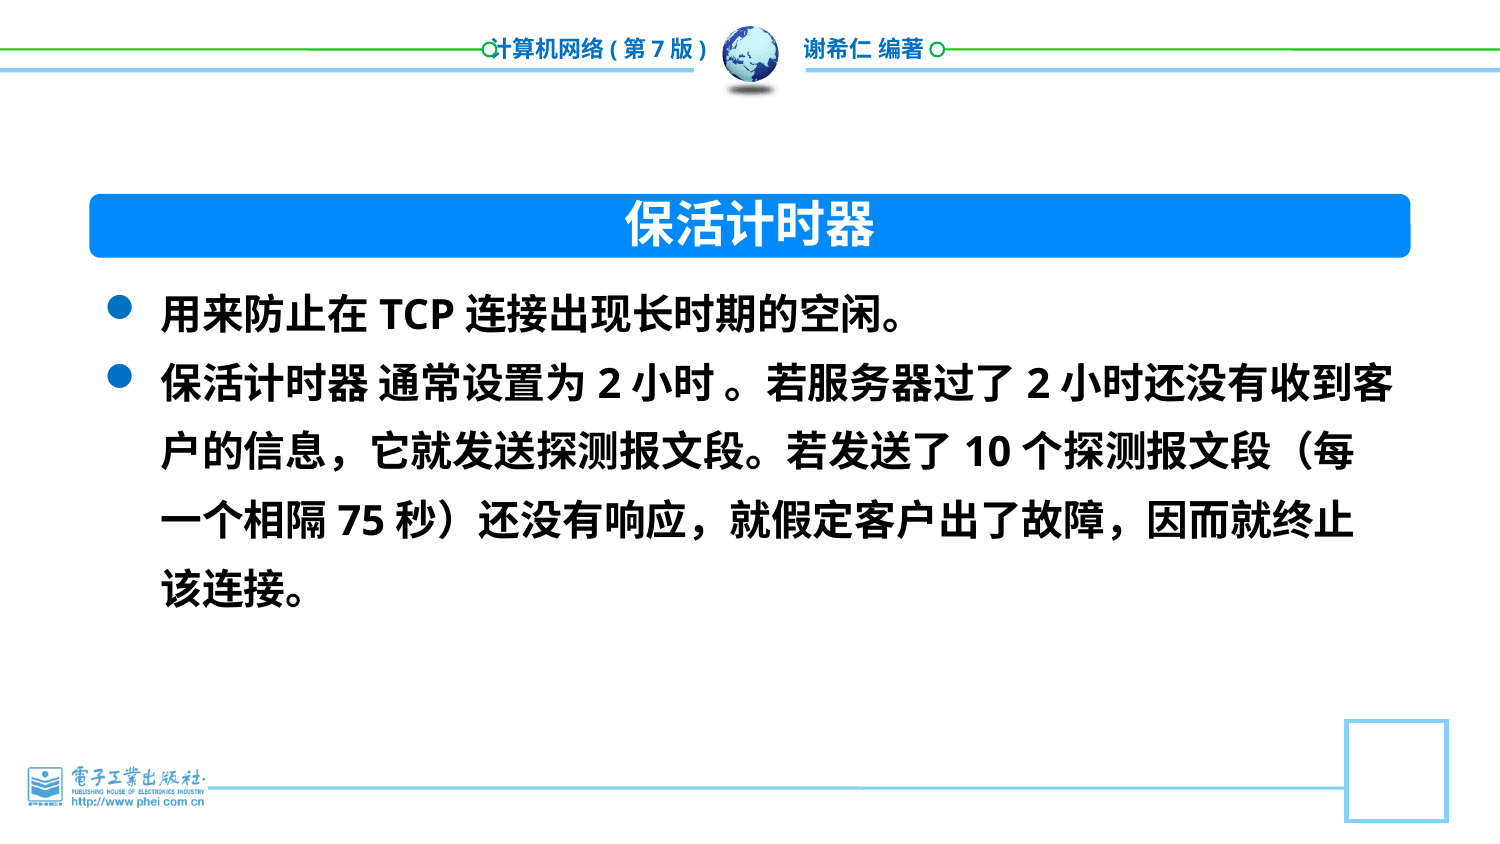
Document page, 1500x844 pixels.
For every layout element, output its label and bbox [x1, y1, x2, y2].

picture [23, 764, 208, 809]
picture [720, 24, 780, 100]
text_box [89, 185, 1411, 621]
